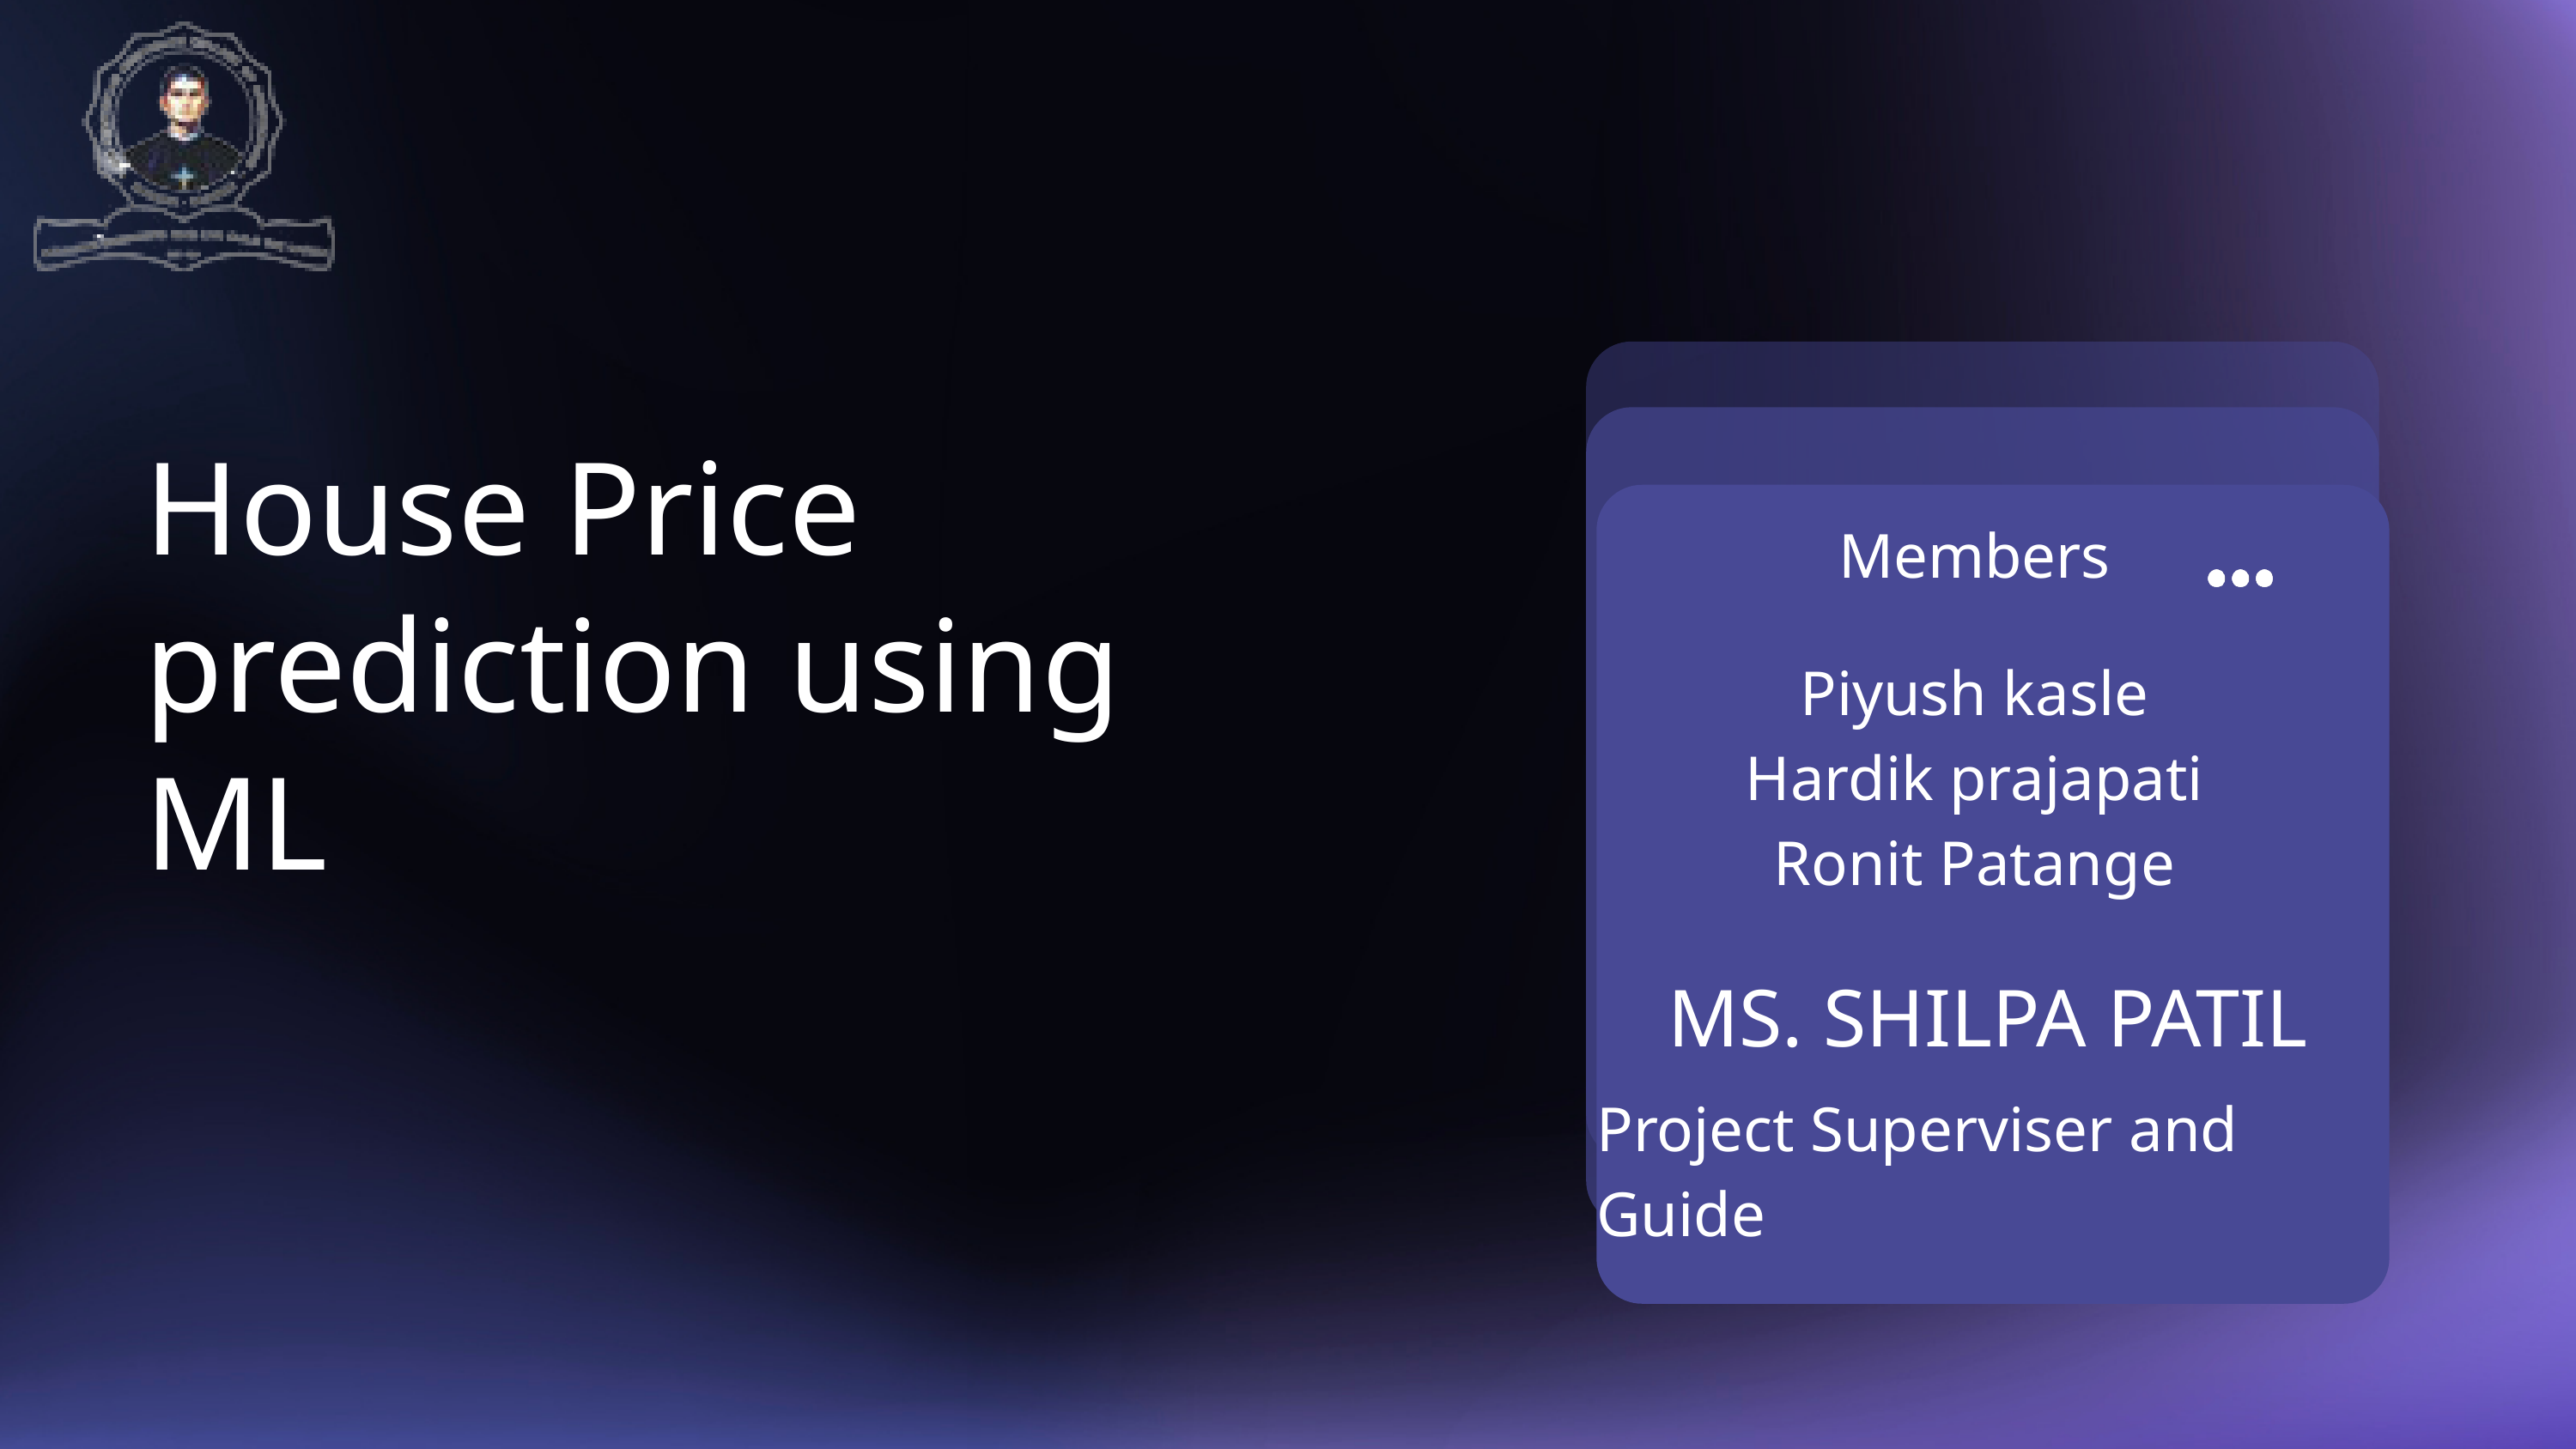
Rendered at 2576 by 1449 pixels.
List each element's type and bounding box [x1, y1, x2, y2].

picture [0, 0, 2576, 1449]
text_box [1596, 484, 2390, 1304]
text_box [1585, 341, 2379, 406]
text_box [1585, 407, 2379, 1227]
